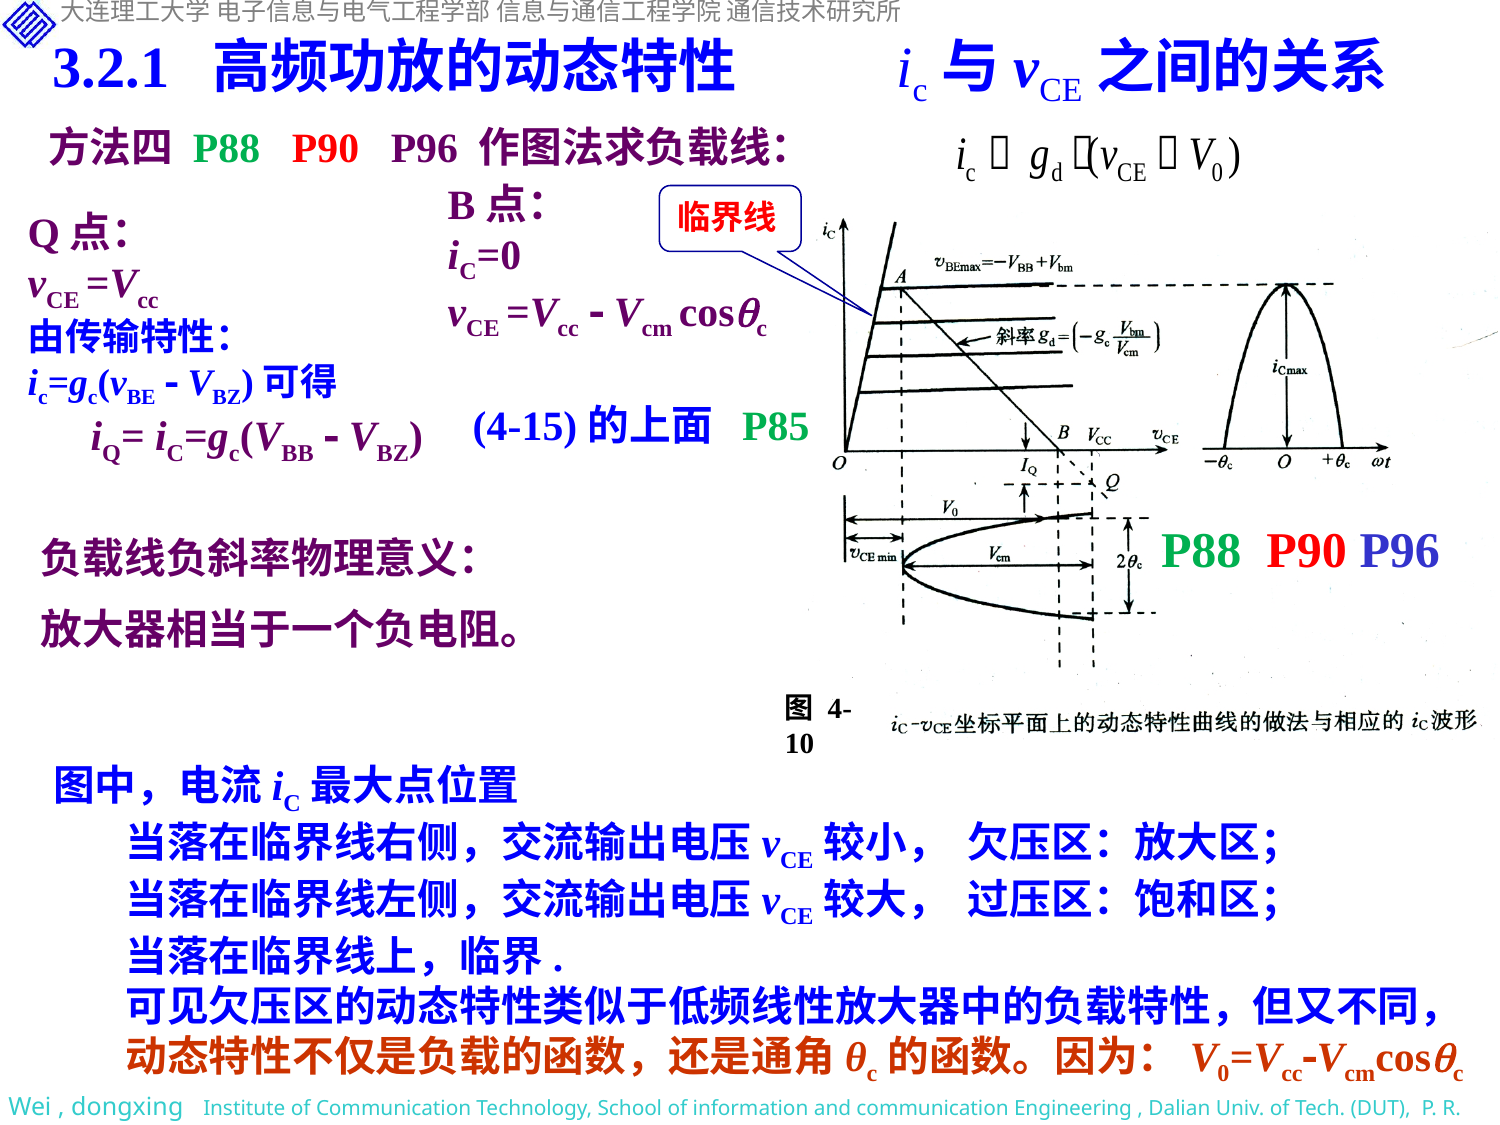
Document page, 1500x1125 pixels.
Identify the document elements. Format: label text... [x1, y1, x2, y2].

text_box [950, 122, 1247, 191]
text_box 图中，电流iC最大点位置 当落在临界线右侧，交流输出电压vCE较小， 欠压区：放大区； 当落在临界线左侧，交流输出电压vCE较大， 过压区：饱和区； 当落在临界线上，临界. 可见欠压区的动态特性类似于低频线性放大器中的负载特性，但又不同， 动态特性不仅是负载的函数，还是通角θc的函数。因为：V0=VccVcmcosc [23, 751, 1482, 1094]
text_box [12, 113, 819, 457]
text_box 负载线负斜率物理意义： 放大器相当于一个负电阻。 [25, 524, 610, 660]
text_box 图 4-10 [784, 705, 793, 743]
picture [797, 212, 1499, 740]
picture [0, 0, 59, 49]
title 3.2.1 高频功放的动态特性 ic与vCE之间的关系 [37, 37, 1435, 100]
